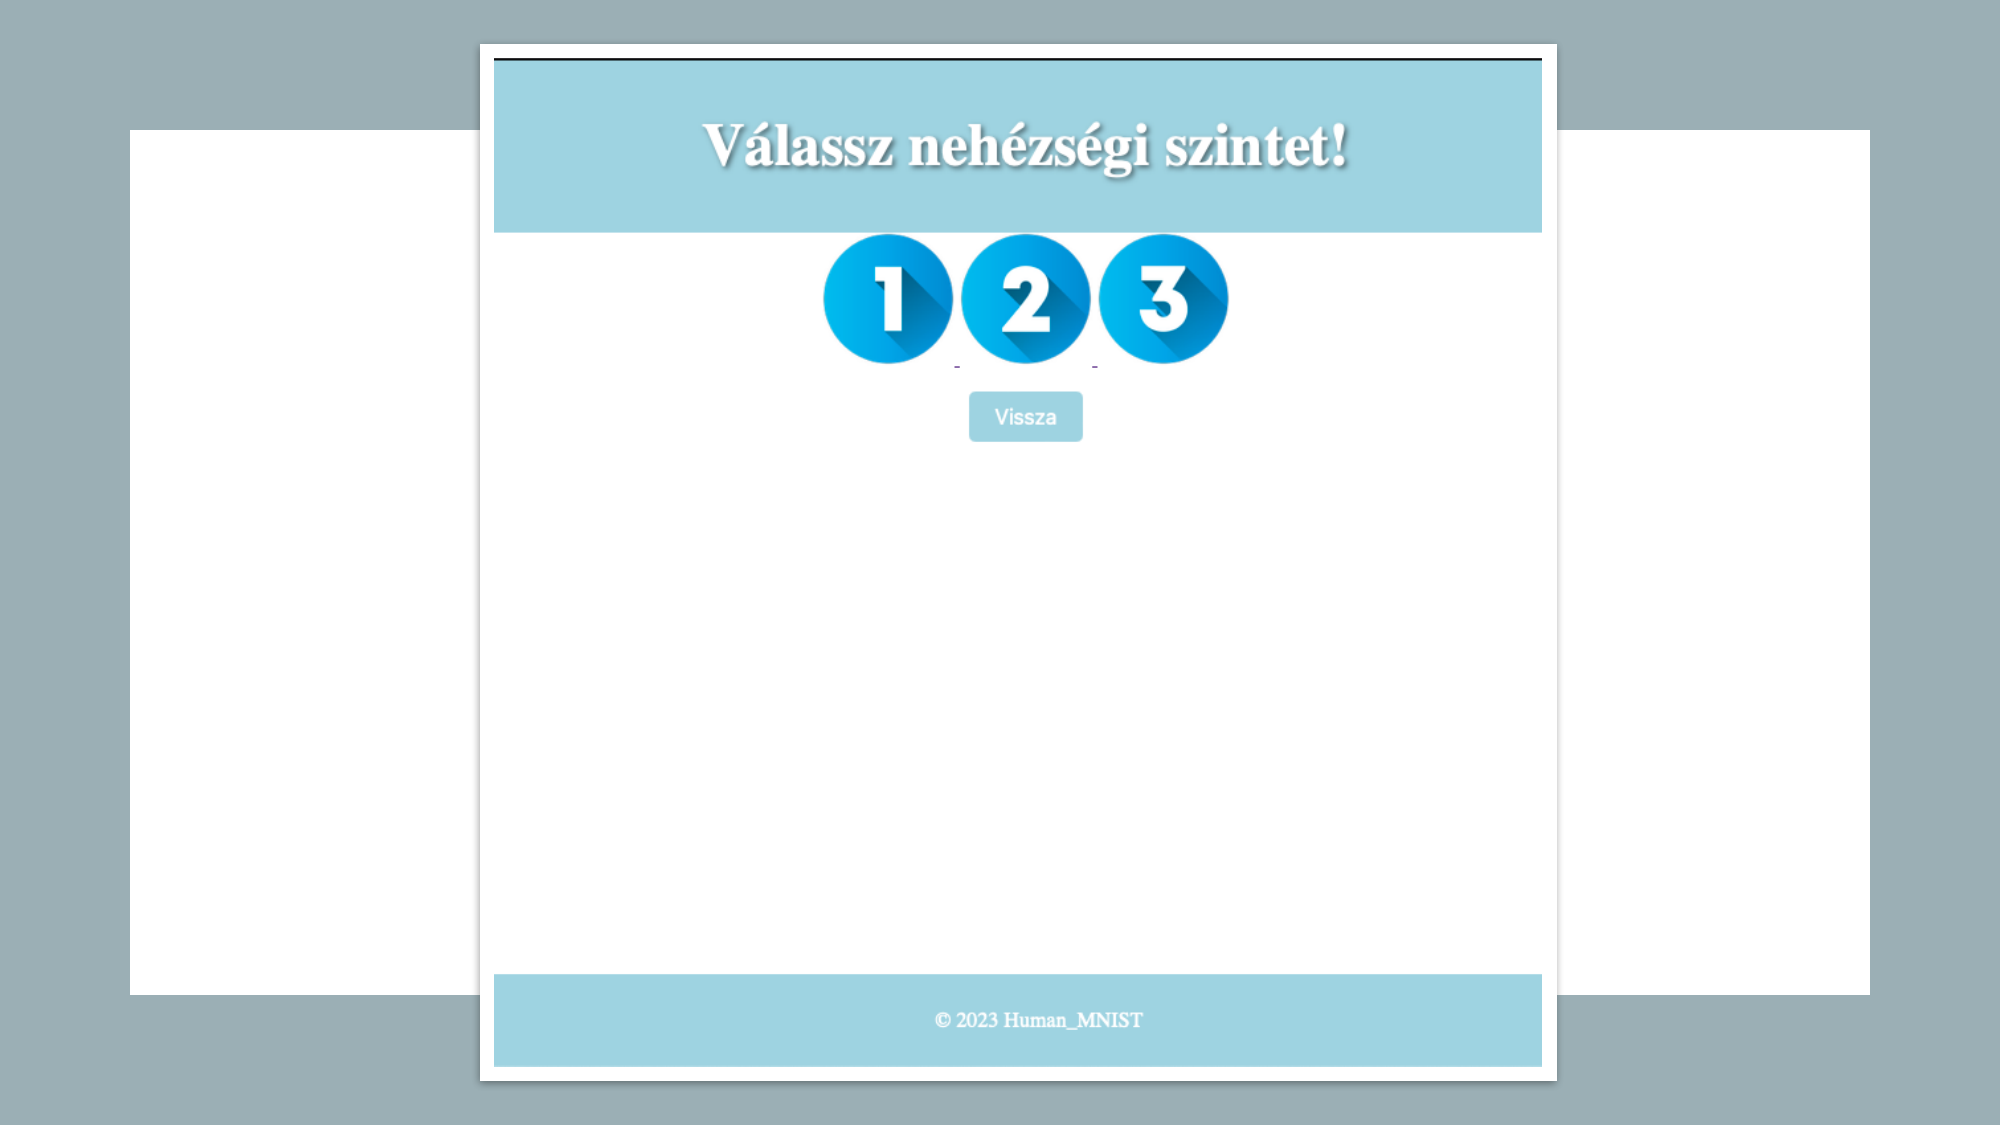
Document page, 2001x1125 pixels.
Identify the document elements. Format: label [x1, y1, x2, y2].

picture [494, 58, 1543, 1067]
text_box [0, 0, 2000, 1125]
text_box [131, 131, 474, 994]
text_box [1562, 131, 1869, 994]
